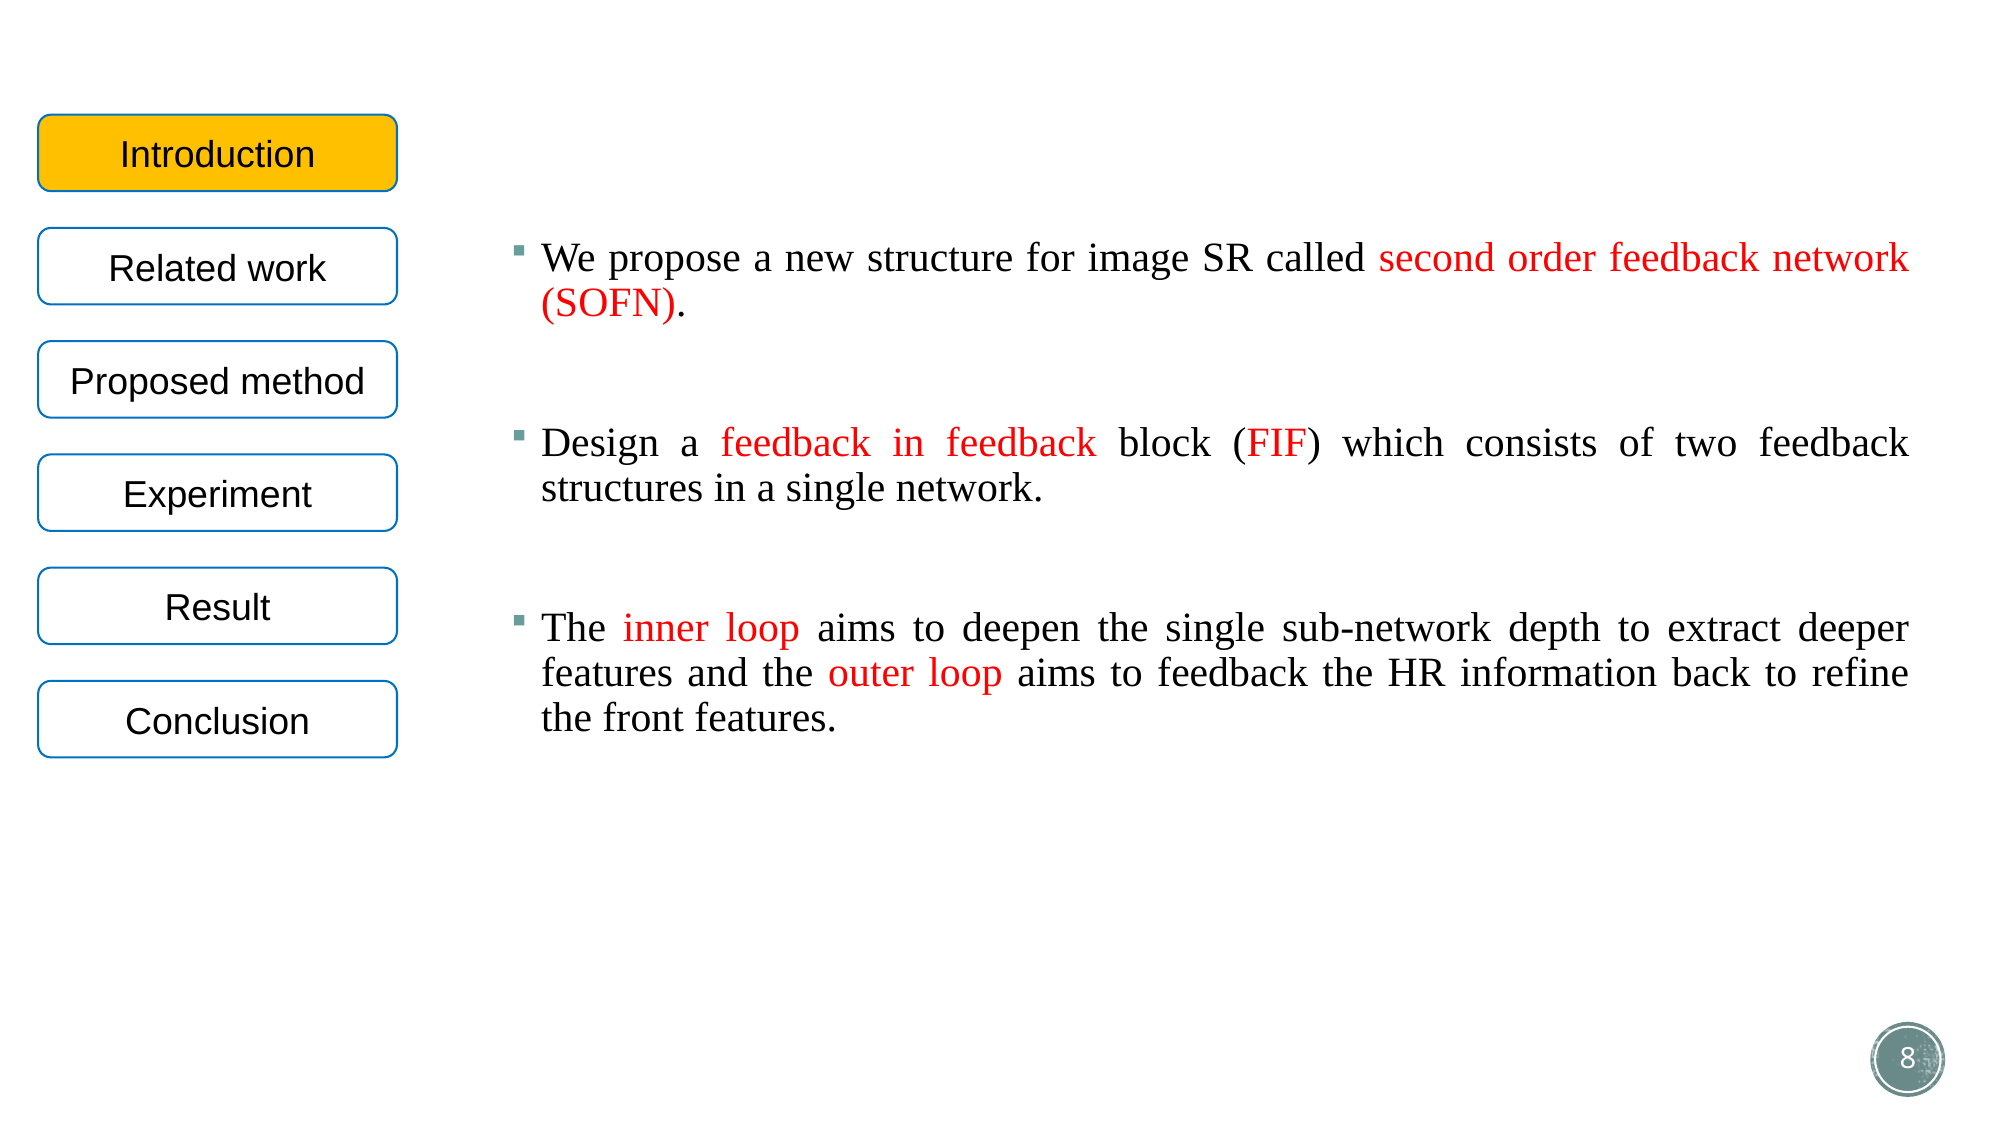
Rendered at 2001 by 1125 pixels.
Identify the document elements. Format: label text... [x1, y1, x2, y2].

text_box Proposed method [37, 340, 399, 419]
text_box Experiment [37, 453, 399, 532]
text_box Introduction [37, 113, 399, 193]
slide_number 8 [1855, 1028, 1961, 1089]
list We propose a new structure for image SR called second order feedback network (SOFN). Design a feedback in feedback block (FIF) which consists of two feedback structures in a single network. The inner loop aims to deepen the single sub-network depth to extract deeper features and the outer loop aims to feedback the HR information back to refine the front features. [496, 227, 1926, 893]
text_box Related work [37, 226, 399, 306]
text_box Conclusion [37, 679, 399, 759]
text_box Result [37, 566, 399, 646]
